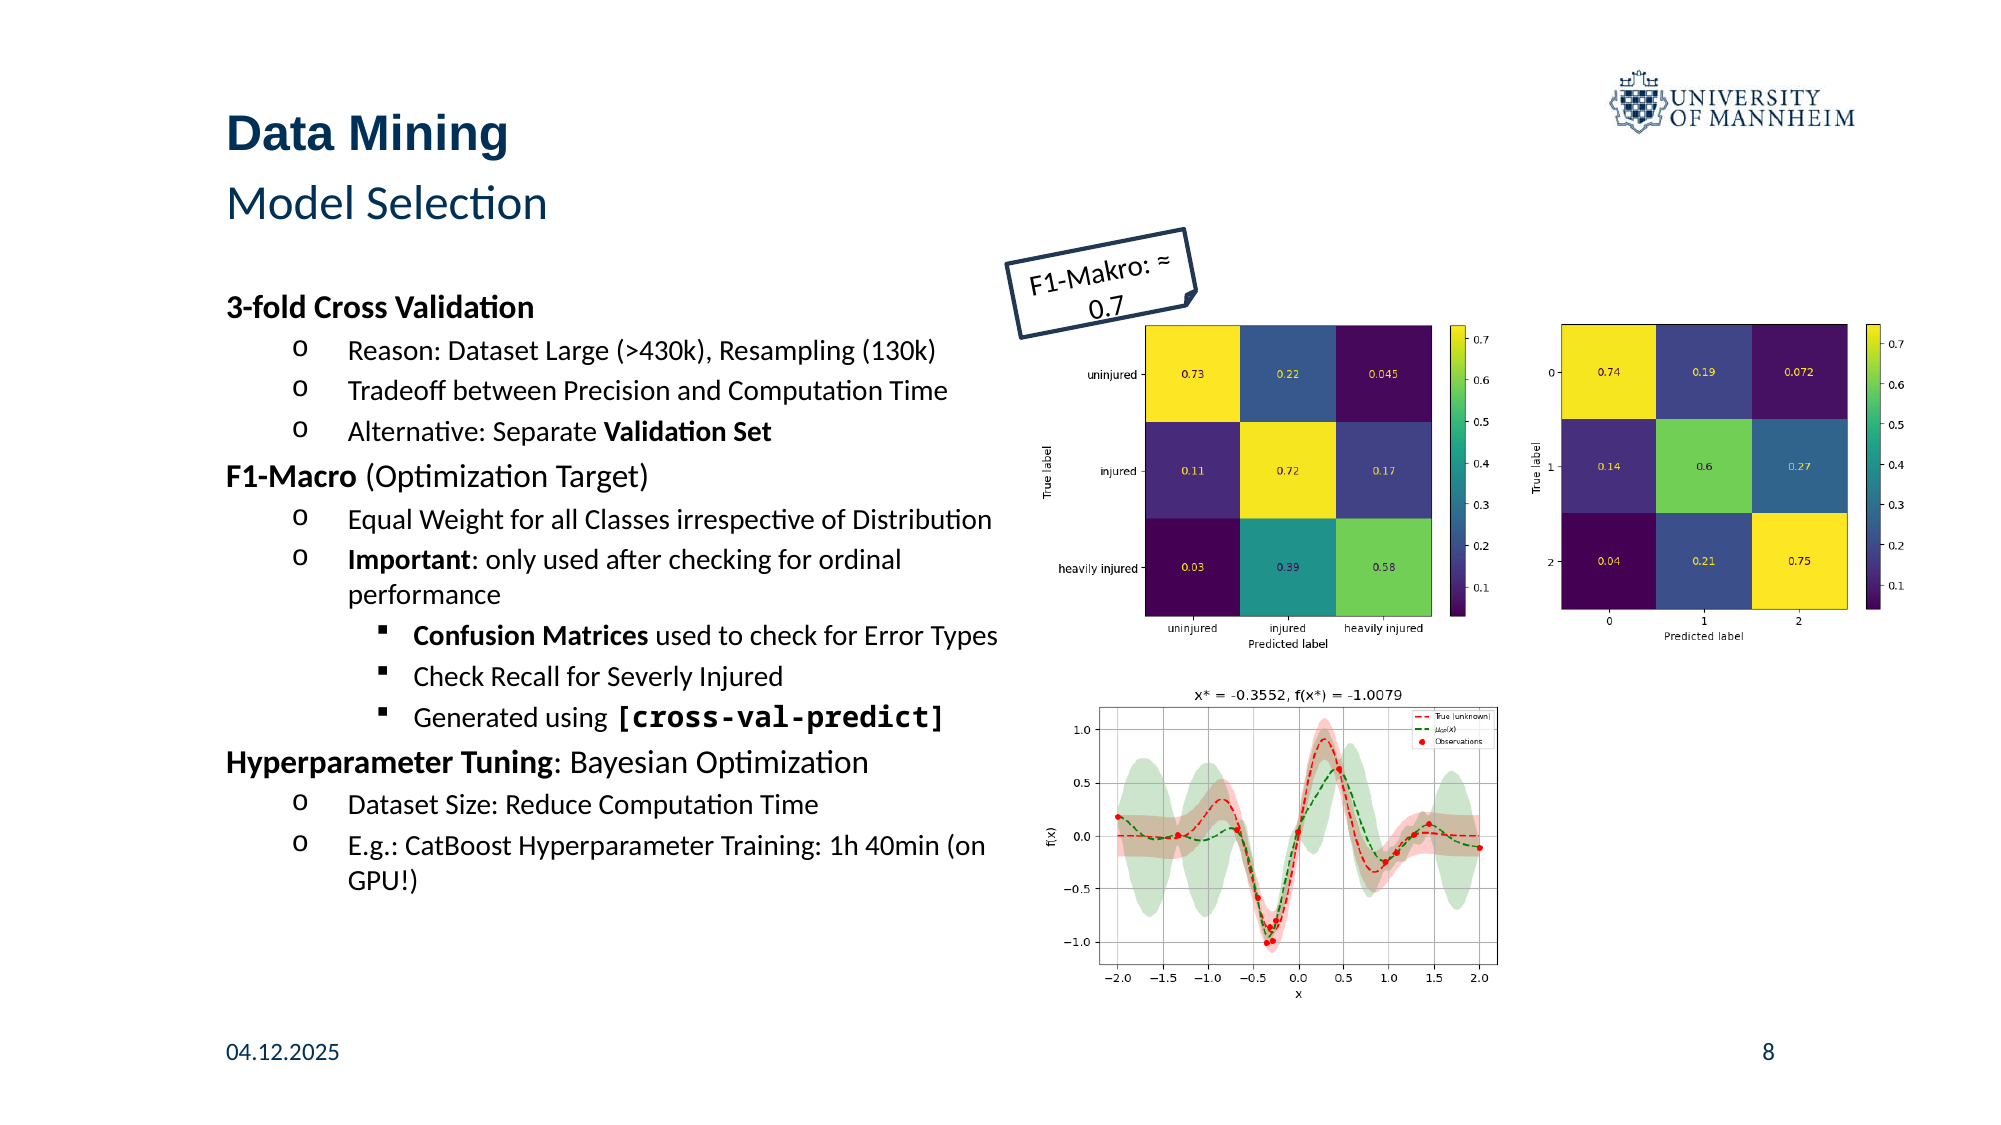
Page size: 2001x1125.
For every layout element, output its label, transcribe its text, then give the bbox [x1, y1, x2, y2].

title Data Mining [226, 100, 1286, 158]
text_box Model Selection [226, 170, 1736, 236]
slide_number 8 [1544, 1035, 1776, 1066]
picture [1575, 61, 1888, 140]
picture [1525, 318, 1913, 653]
text_box F1-Makro: ≈ 0.7 [1004, 226, 1199, 340]
picture [1035, 666, 1548, 1001]
picture [1035, 318, 1497, 654]
list 3-fold Cross Validation Reason: Dataset Large (>430k), Resampling (130k) Tradeoff between Precision and Computation Time Alternative: Separate Validation Set F1-Macro (Optimization Target) Equal Weight for all Classes irrespective of Distribution Important: only used after checking for ordinal performance Confusion Matrices used to check for Error Types Check Recall for Severly Injured Generated using [cross-val-predict] Hyperparameter Tuning: Bayesian Optimization Dataset Size: Reduce Computation Time E.g.: CatBoost Hyperparameter Training: 1h 40min (on GPU!) [226, 285, 1036, 965]
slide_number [226, 1035, 693, 1066]
